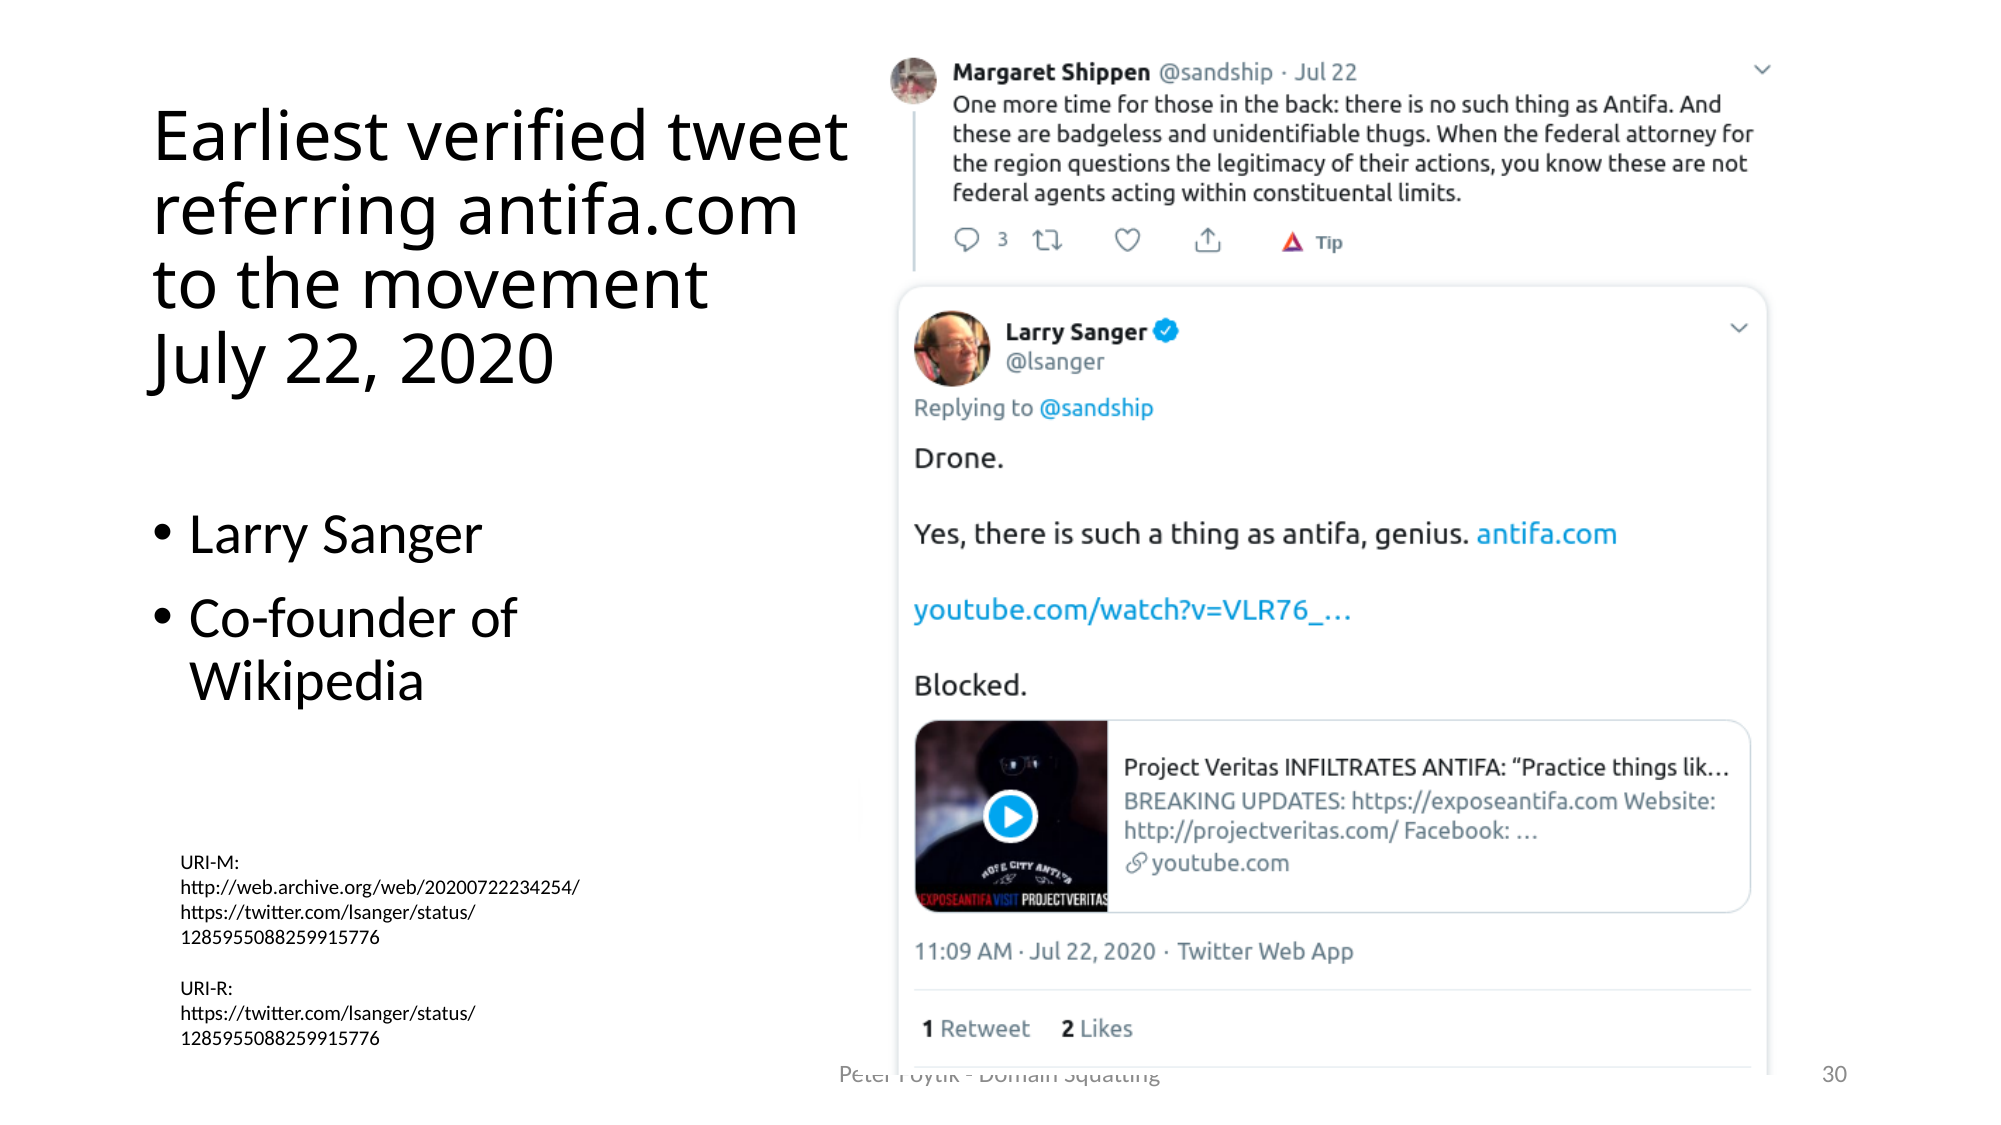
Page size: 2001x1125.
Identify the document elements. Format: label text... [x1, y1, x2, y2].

footer Peter Foytik - Domain Squatting [662, 1042, 1338, 1103]
text_box URI-R: https://twitter.com/lsanger/status/1285955088259915776 [165, 967, 616, 1058]
slide_number 30 [1412, 1042, 1863, 1103]
text_box URI-M: http://web.archive.org/web/20200722234254/https://twitter.com/lsanger/status/1285955088259915776 [165, 840, 616, 956]
list Larry Sanger Co-founder of Wikipedia [137, 496, 695, 1014]
title Earliest verified tweet referring antifa.com to the movement July 22, 2020 [137, 59, 858, 439]
picture [858, 44, 1788, 1075]
